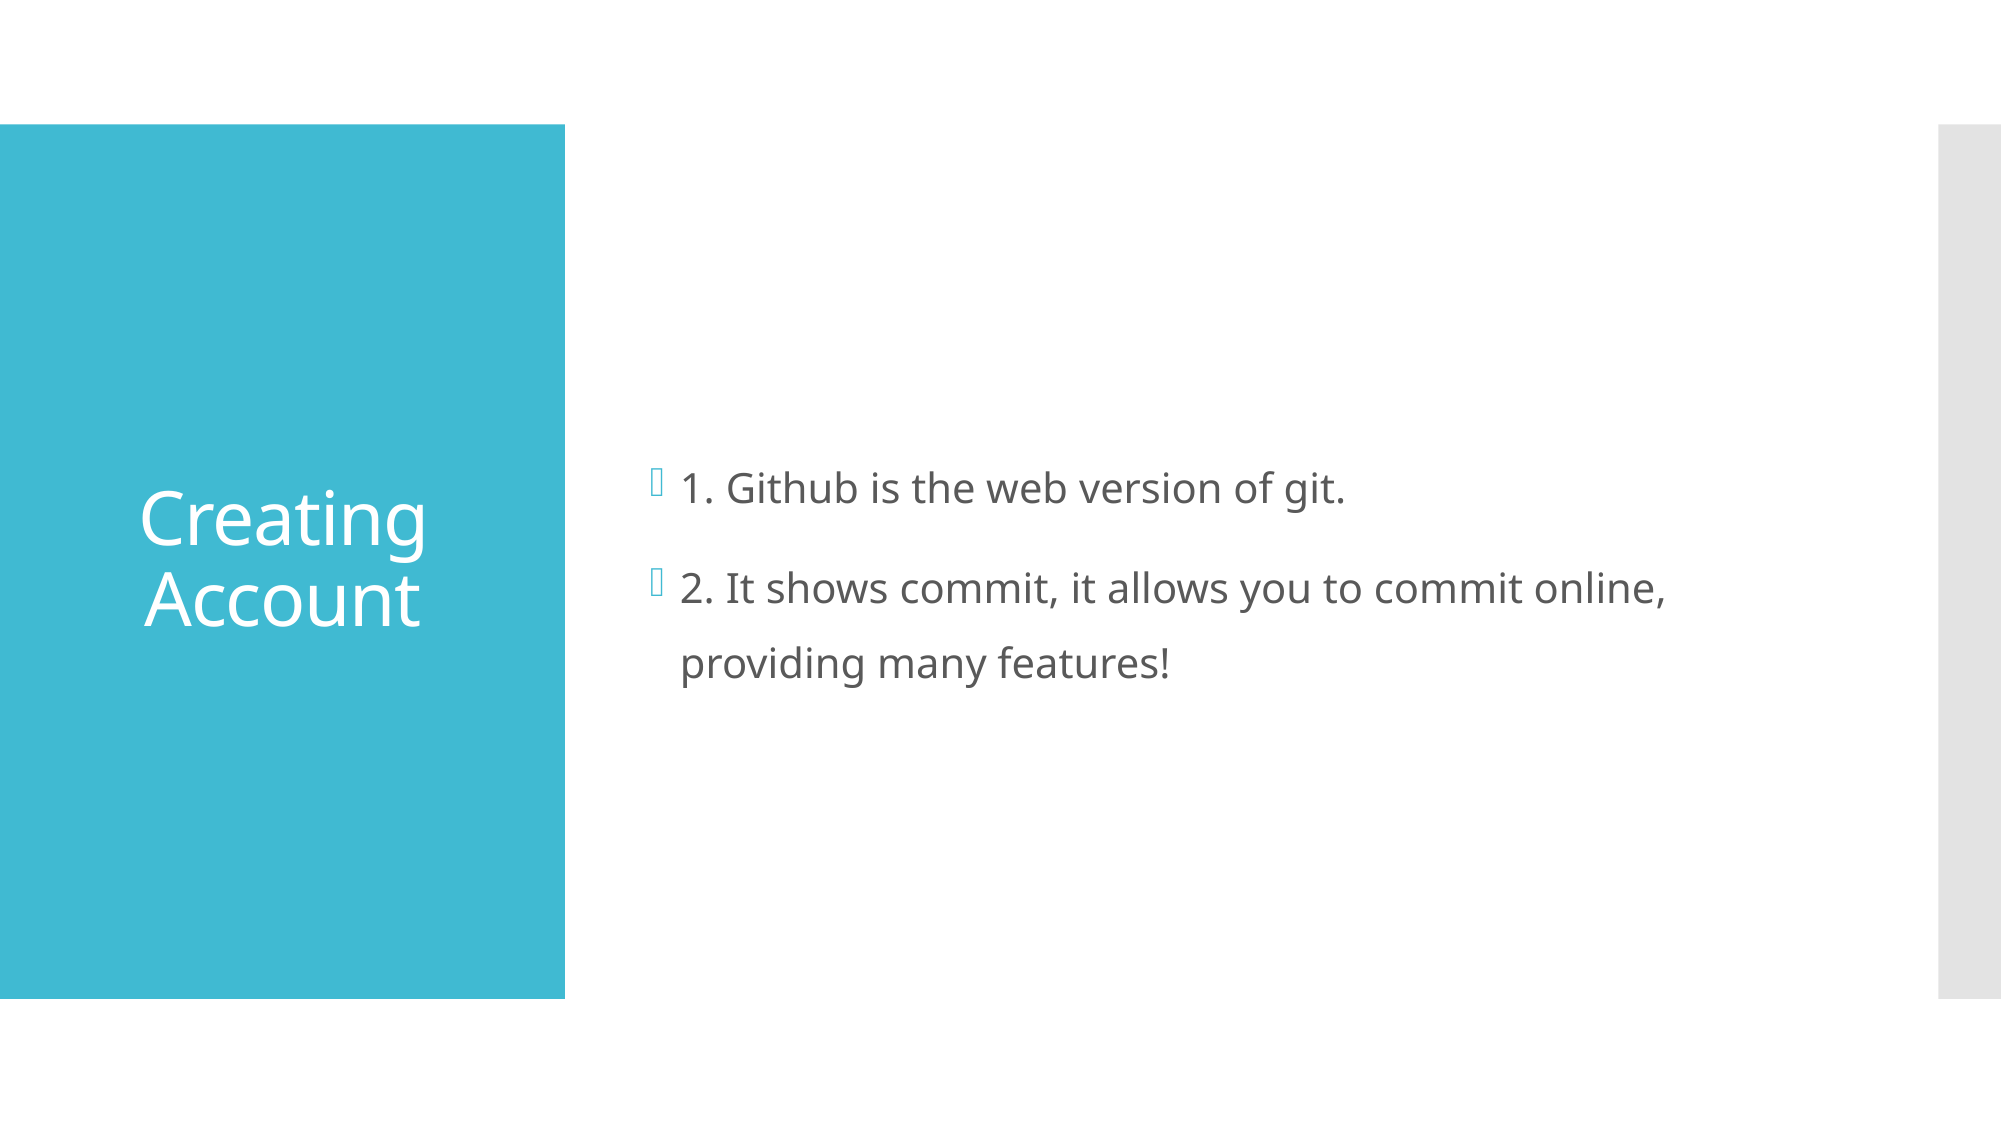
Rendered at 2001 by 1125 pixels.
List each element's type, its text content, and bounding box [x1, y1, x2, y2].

list 1. Github is the web version of git. 2. It shows commit, it allows you to commit online, providing many features! [634, 141, 1835, 982]
title Creating Account [41, 184, 525, 940]
